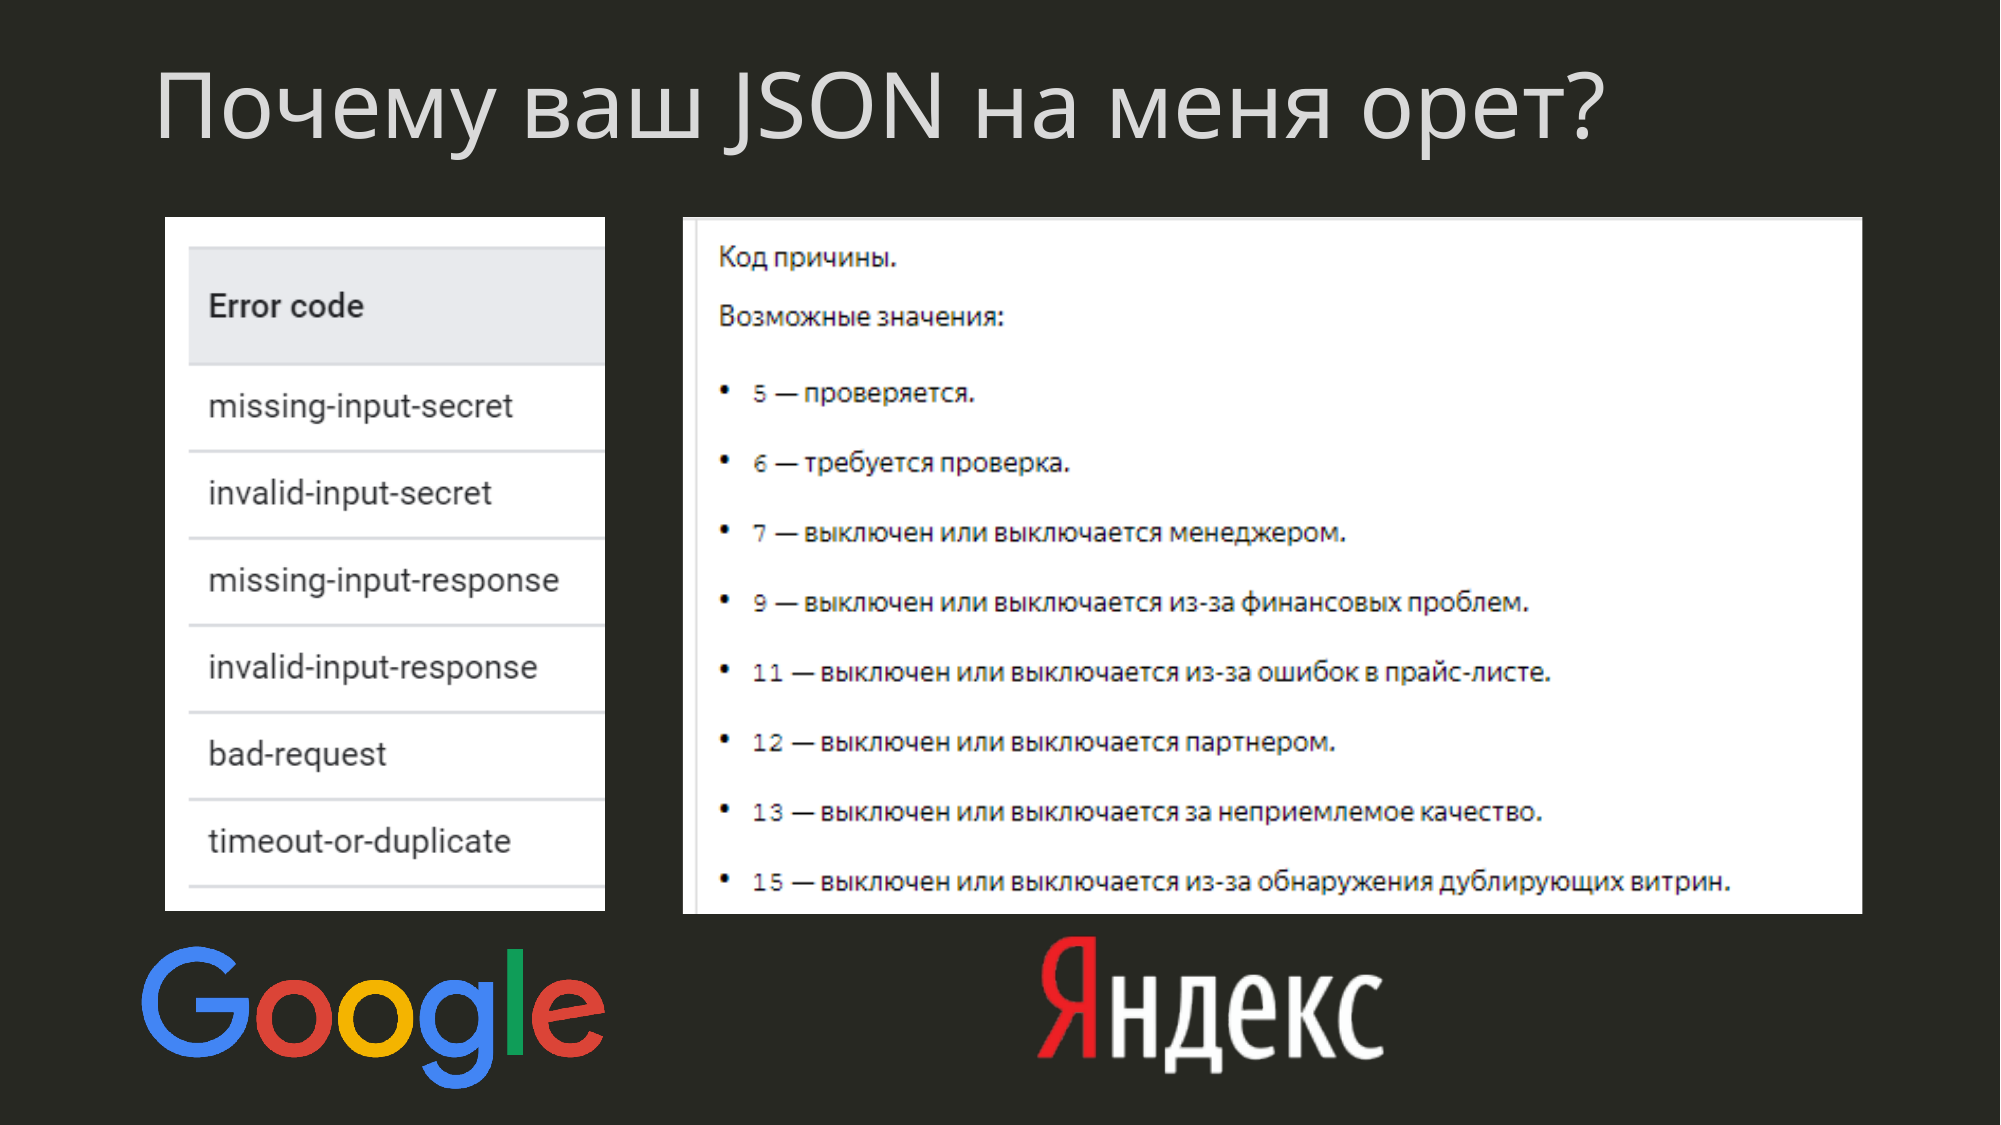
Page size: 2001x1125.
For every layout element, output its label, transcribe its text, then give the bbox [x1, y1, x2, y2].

picture [682, 217, 1863, 1125]
title Почему ваш JSON на меня орет? [137, 0, 1863, 218]
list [164, 217, 605, 911]
picture [141, 946, 605, 1089]
